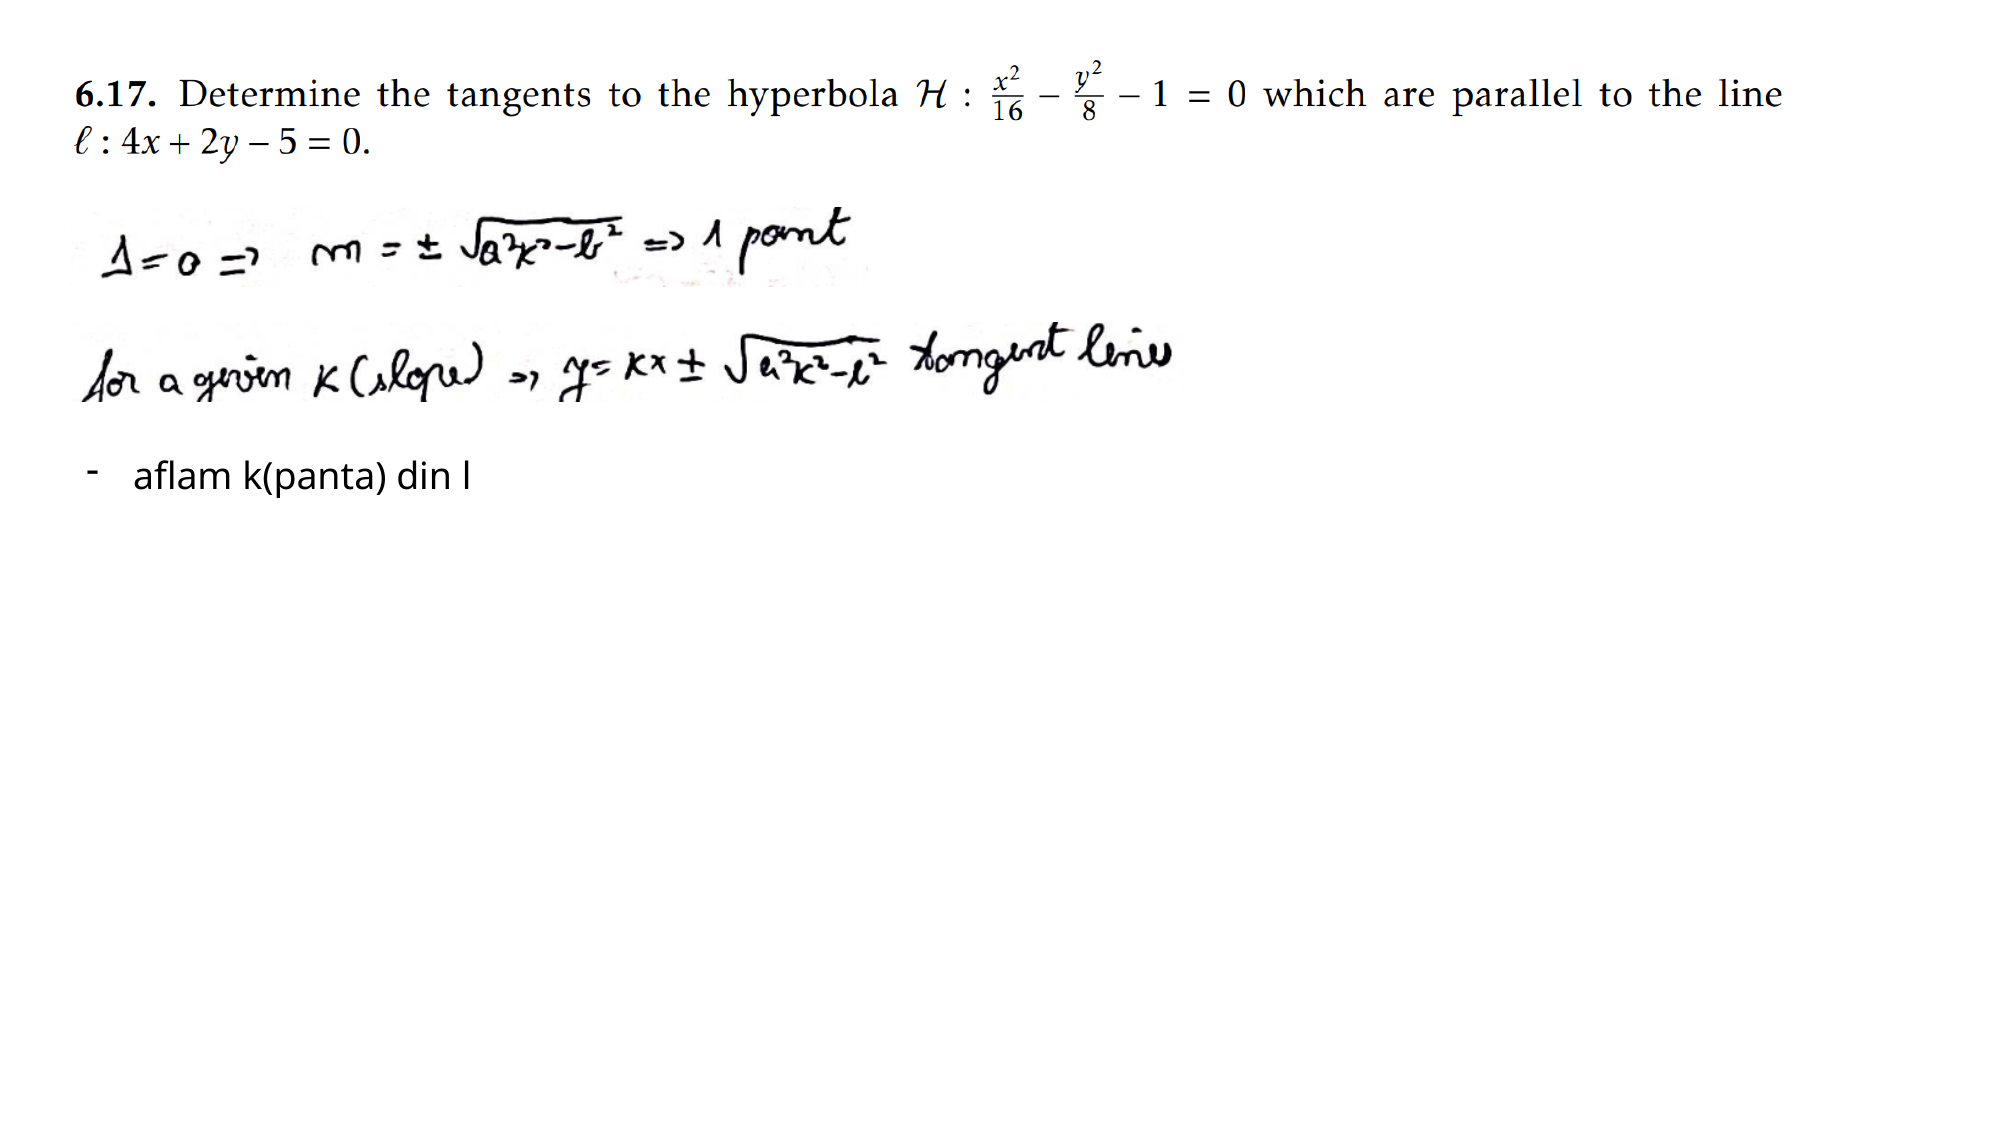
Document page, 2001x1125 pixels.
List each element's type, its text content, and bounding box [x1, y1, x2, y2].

picture [70, 321, 1185, 402]
picture [70, 206, 869, 287]
text_box aflam k(panta) din l [71, 444, 721, 550]
picture [52, 55, 1797, 179]
